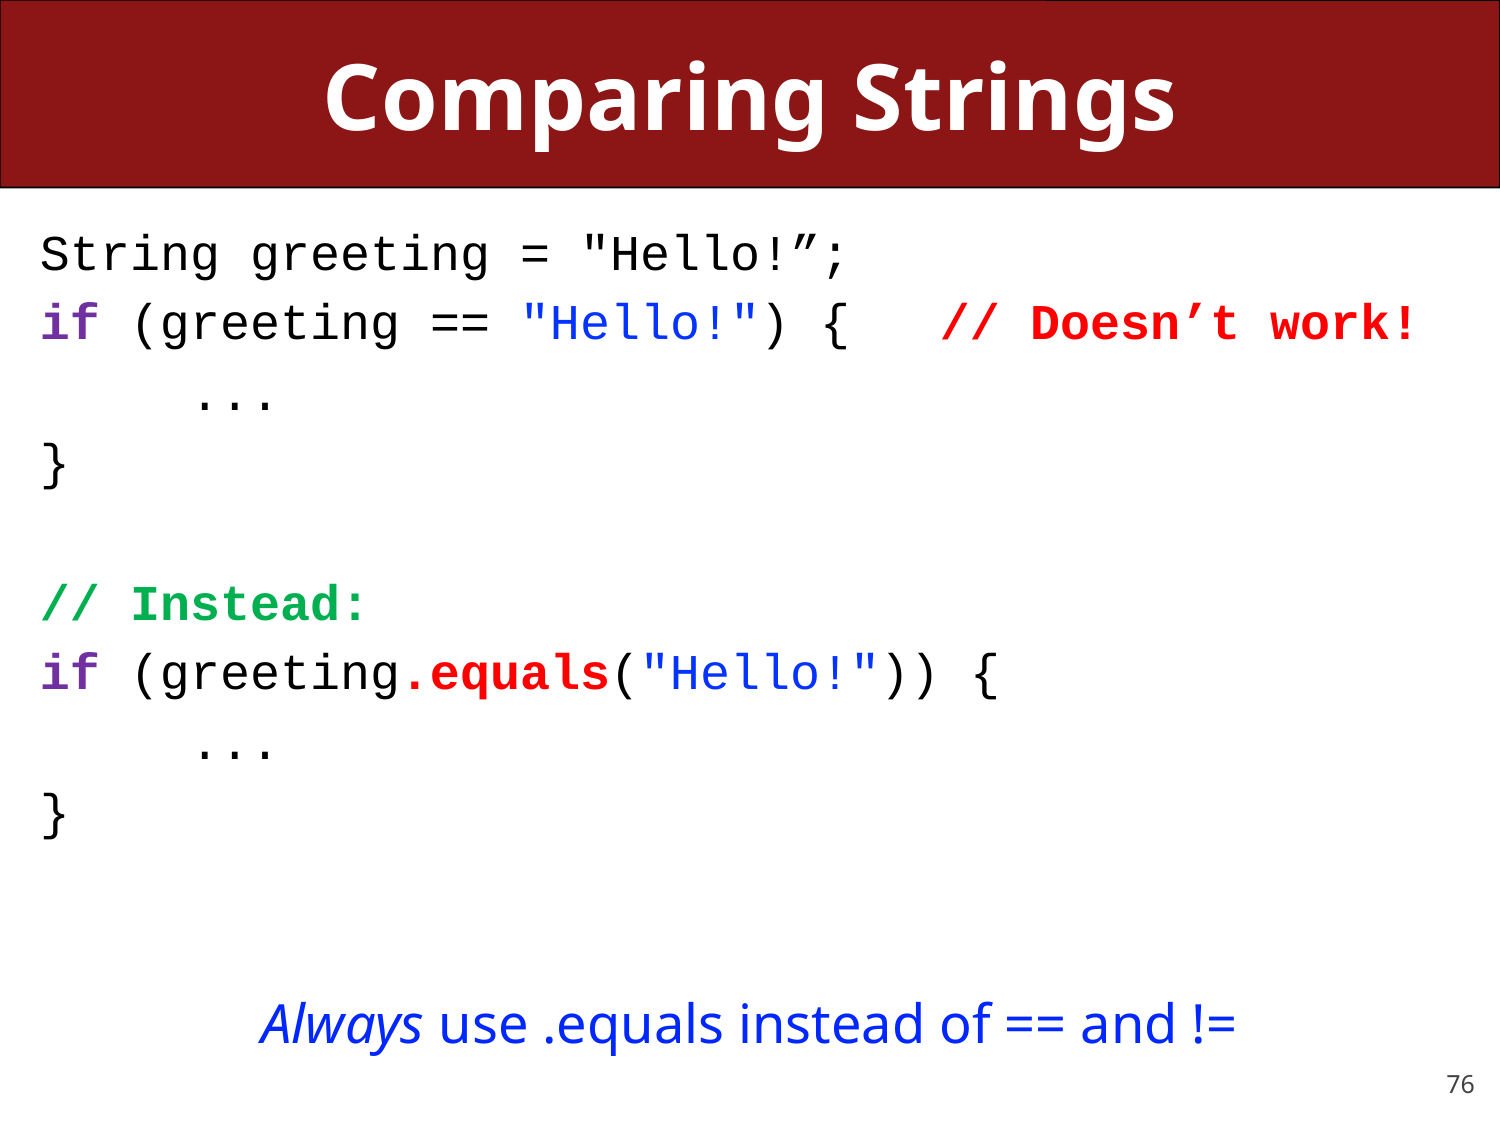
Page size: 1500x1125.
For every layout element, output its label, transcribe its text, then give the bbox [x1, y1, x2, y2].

list String greeting = "Hello!”; if (greeting == "Hello!") { // Doesn’t work! ... } // Instead: if (greeting.equals("Hello!")) { ... } [24, 212, 1475, 1063]
title Comparing Strings [75, 0, 1425, 188]
text_box Always use .equals instead of == and != [197, 981, 1303, 1062]
